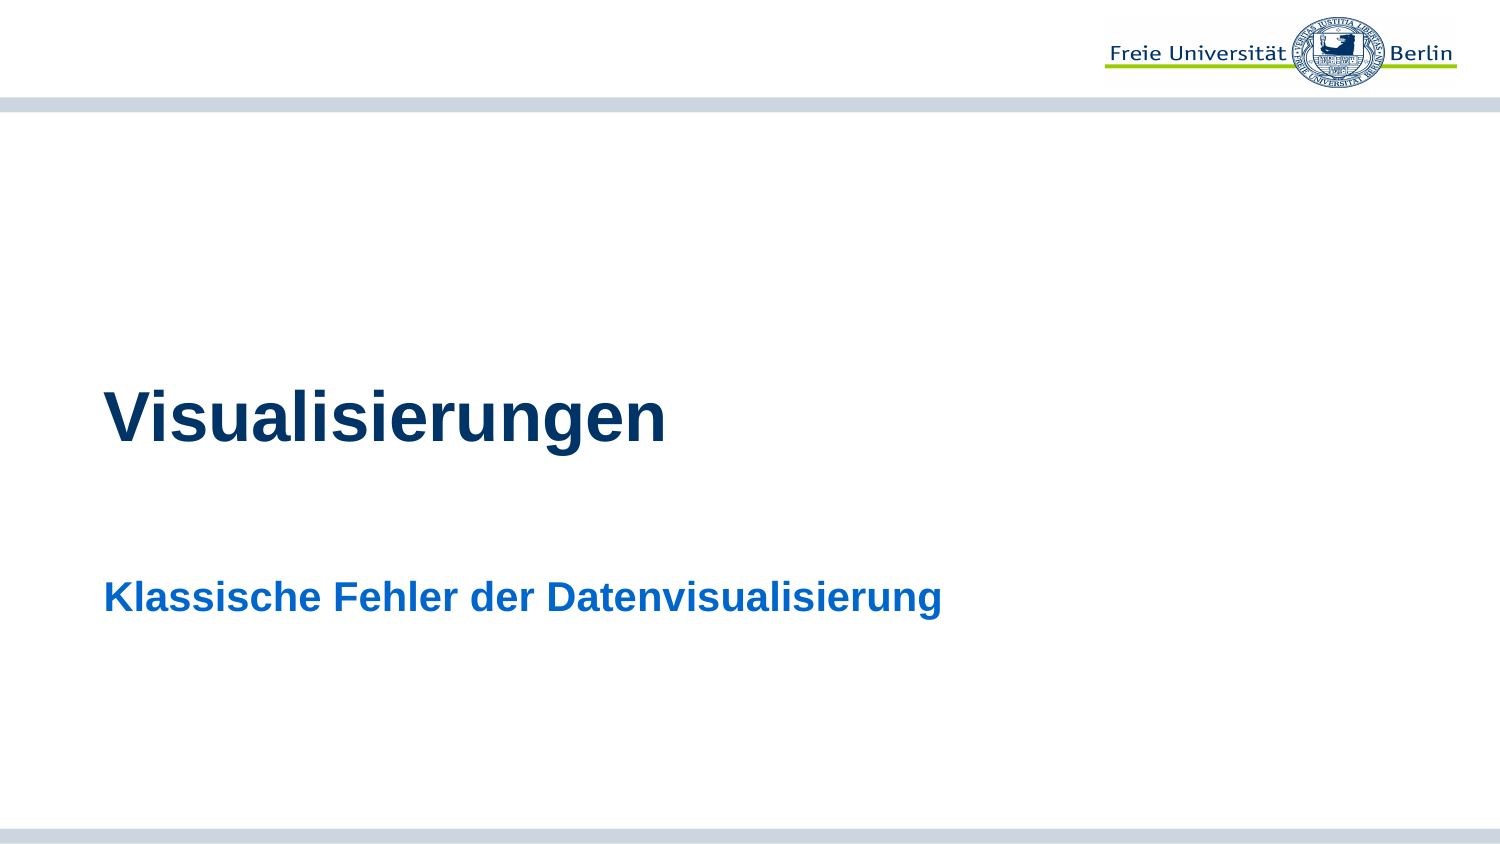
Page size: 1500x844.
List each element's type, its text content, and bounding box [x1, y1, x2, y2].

title Visualisierungen [44, 370, 1457, 552]
picture [1105, 17, 1457, 88]
subtitle Klassische Fehler der Datenvisualisierung [44, 568, 1457, 700]
